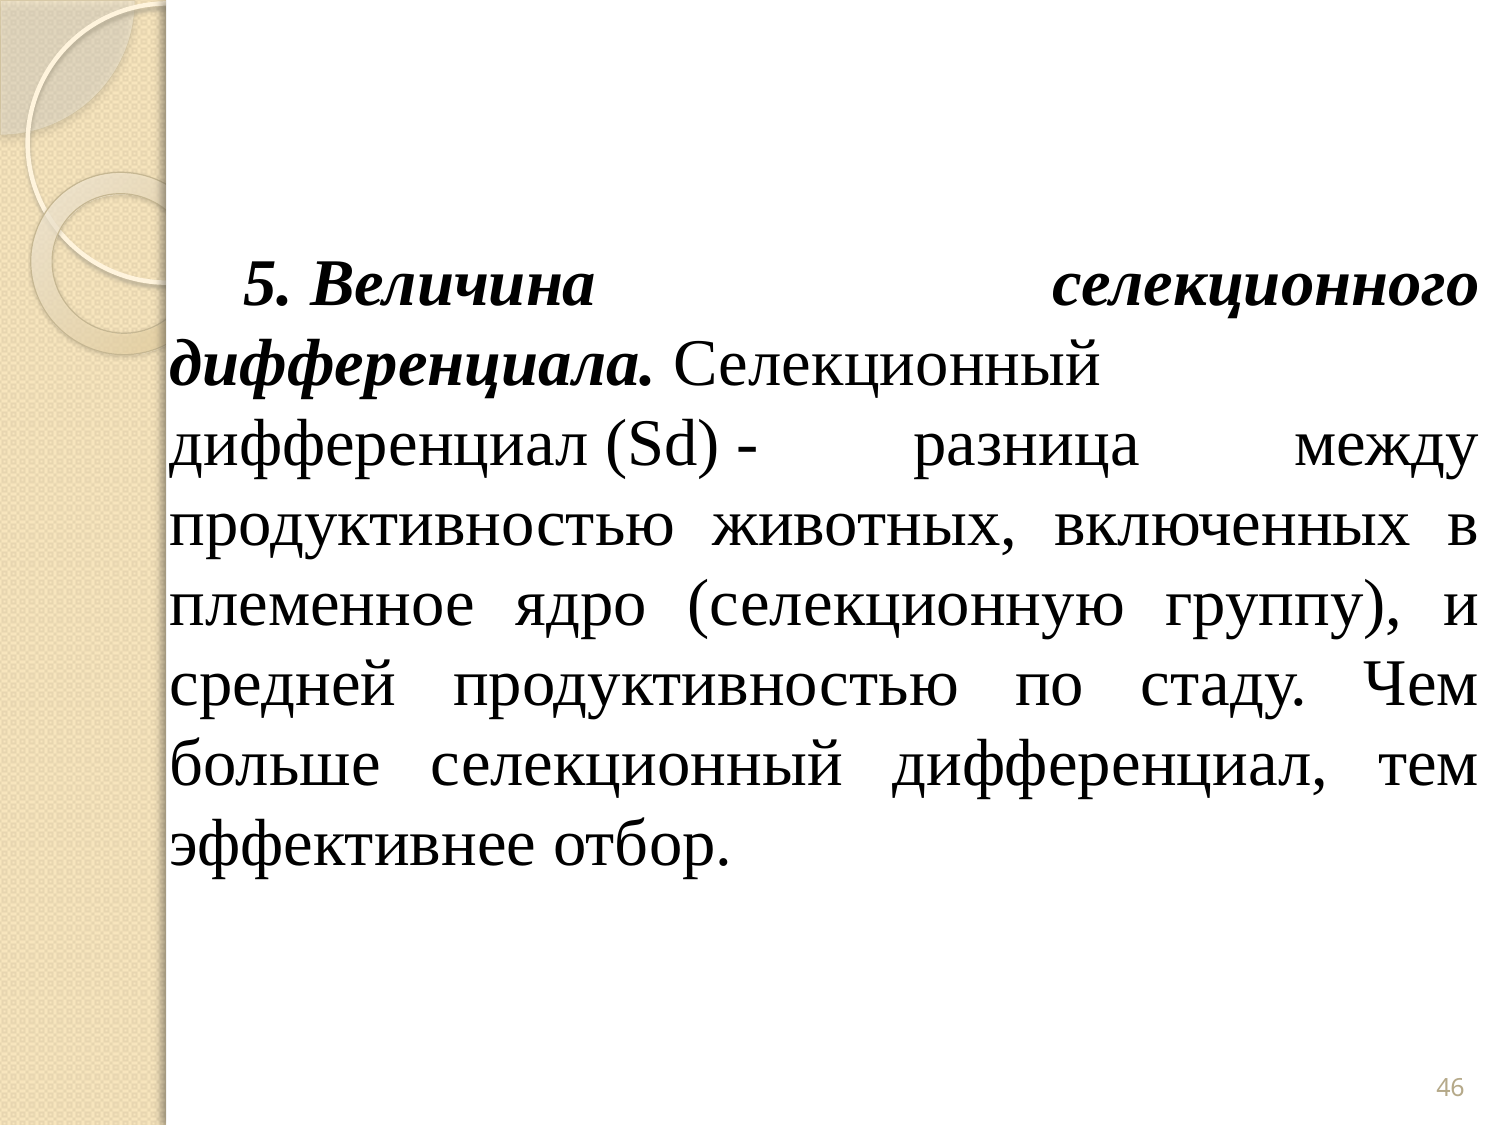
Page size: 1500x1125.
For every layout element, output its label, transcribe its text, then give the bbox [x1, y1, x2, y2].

slide_number 46 [1413, 1034, 1488, 1113]
text_box 5. Величина селекционного дифференциала. Селекционный дифференциал (Sd) - разница между продуктивностью животных, включенных в племенное ядро (селекционную группу), и средней продуктивностью по стаду. Чем больше селекционный дифференциал, тем эффективнее отбор. [154, 231, 1496, 887]
